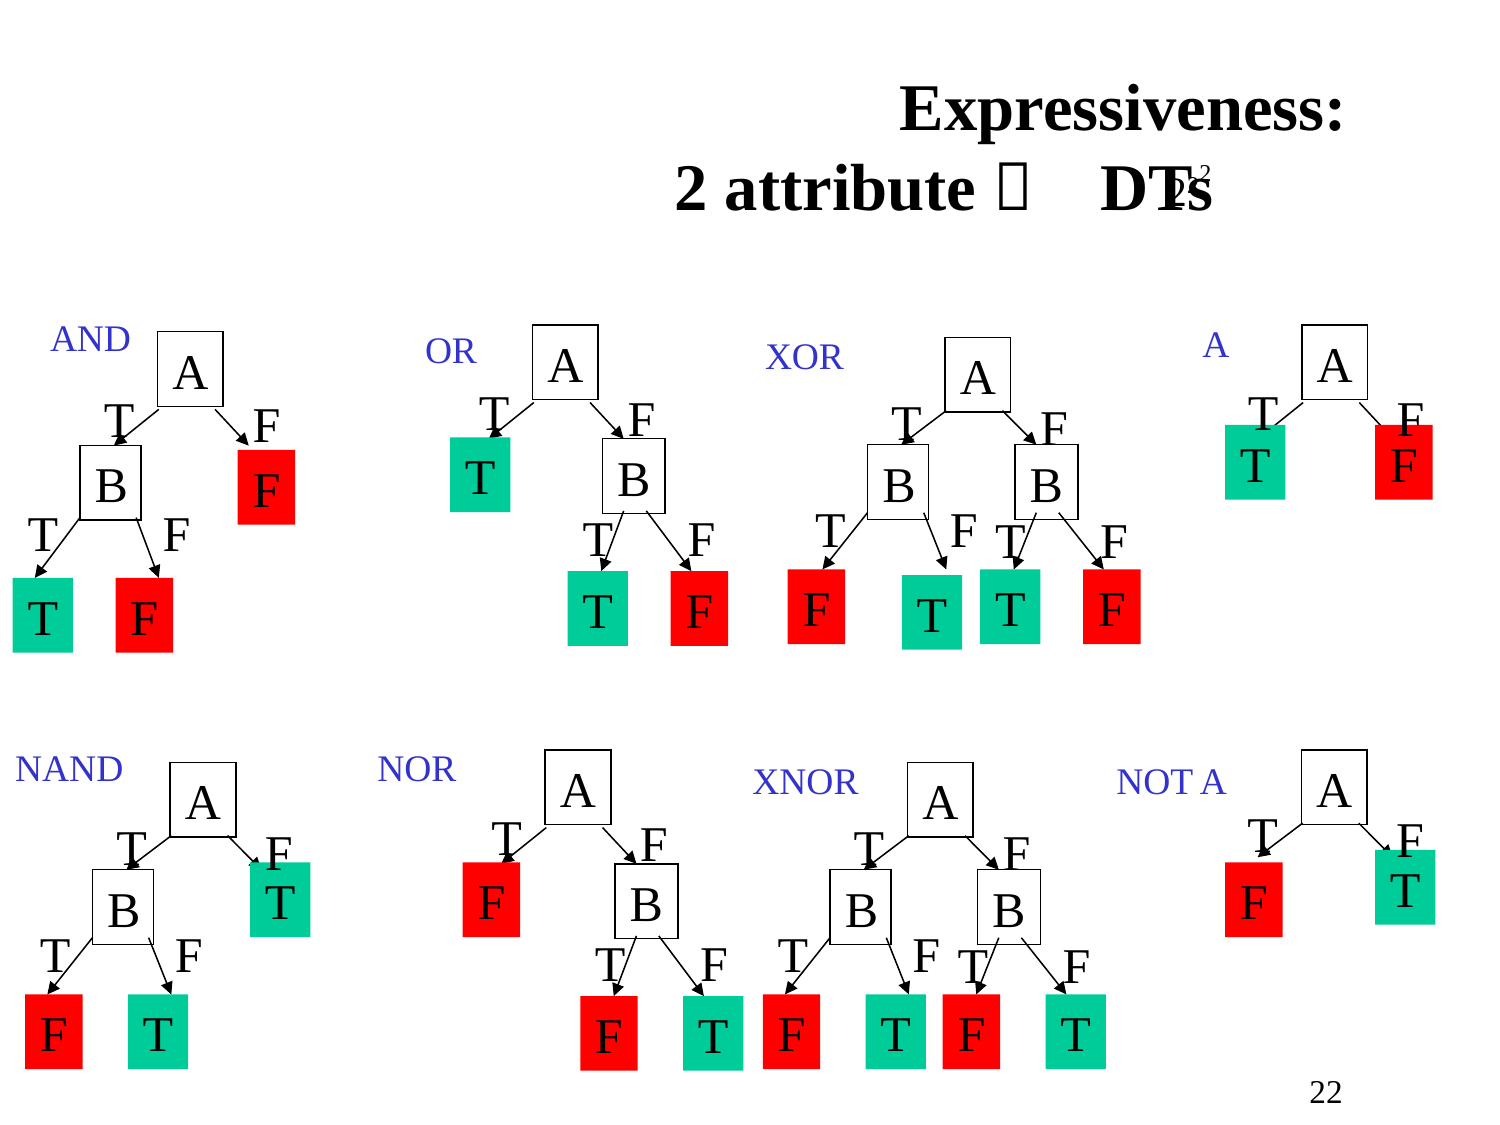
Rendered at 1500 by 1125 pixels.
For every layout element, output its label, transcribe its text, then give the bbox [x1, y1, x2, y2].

text_box 222 [1151, 149, 1227, 223]
text_box [47, 990, 58, 995]
text_box B [92, 869, 154, 945]
text_box A [1187, 312, 1245, 373]
text_box B [602, 438, 666, 514]
text_box XOR [750, 324, 859, 385]
text_box XNOR [737, 749, 874, 810]
text_box T [88, 379, 150, 455]
text_box T [12, 577, 73, 653]
text_box T [683, 996, 744, 1071]
text_box T [450, 437, 511, 513]
text_box F [147, 493, 206, 569]
text_box T [25, 915, 86, 990]
text_box T [567, 574, 628, 646]
text_box F [685, 923, 743, 999]
text_box T [463, 373, 525, 448]
text_box T [567, 498, 628, 574]
text_box AND [35, 306, 146, 366]
text_box F [237, 385, 296, 461]
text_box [1224, 324, 1440, 501]
text_box T [101, 807, 162, 883]
text_box F [160, 915, 213, 990]
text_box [787, 337, 1144, 651]
text_box T [476, 798, 537, 873]
title Expressiveness: 2 attribute  DTs [87, 50, 1363, 238]
text_box F [612, 378, 671, 454]
text_box F [462, 862, 521, 938]
text_box T [580, 923, 641, 999]
text_box T [127, 994, 189, 1070]
text_box F [25, 994, 83, 1070]
text_box F [670, 571, 729, 646]
text_box F [237, 461, 296, 525]
text_box F [625, 803, 683, 879]
text_box A [170, 762, 236, 838]
text_box [34, 569, 48, 578]
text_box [762, 762, 1107, 1070]
text_box A [545, 749, 611, 825]
text_box NOR [362, 736, 472, 797]
text_box T [250, 862, 311, 938]
text_box F [115, 577, 174, 653]
text_box OR [410, 318, 492, 379]
text_box T [12, 493, 73, 569]
text_box NOT A [1101, 749, 1223, 810]
text_box F [672, 498, 731, 574]
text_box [1224, 749, 1440, 938]
text_box B [79, 445, 142, 521]
text_box A [532, 324, 599, 400]
text_box [149, 569, 160, 578]
text_box F [580, 999, 638, 1071]
text_box B [614, 863, 678, 939]
text_box NAND [0, 736, 139, 797]
text_box A [157, 331, 224, 407]
text_box F [250, 812, 308, 888]
